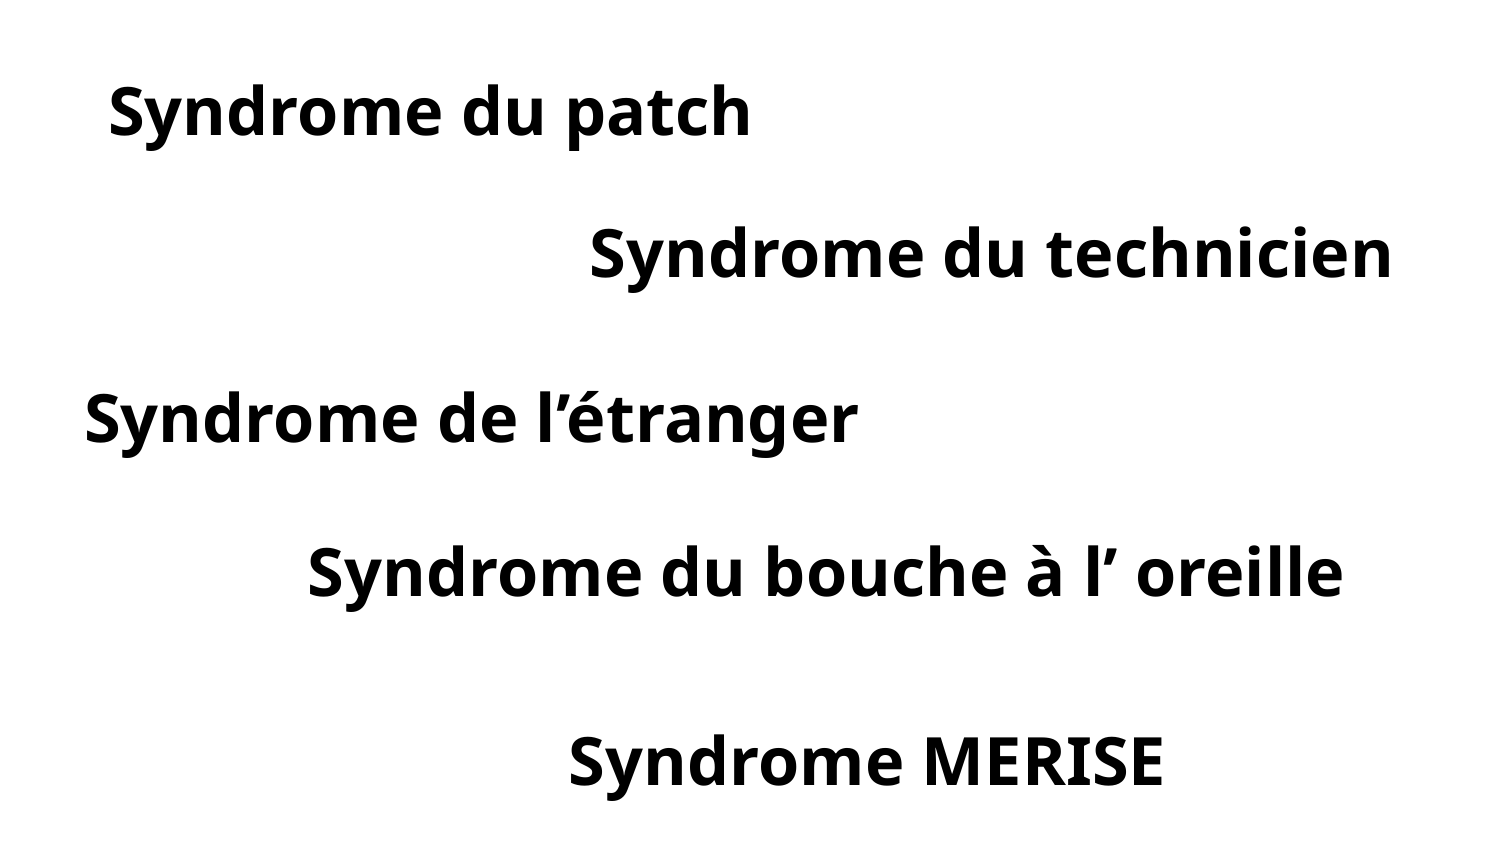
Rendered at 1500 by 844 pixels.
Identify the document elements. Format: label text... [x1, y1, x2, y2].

text_box Syndrome MERISE [324, 693, 1412, 824]
text_box Syndrome du bouche à l’ oreille [182, 504, 1471, 635]
text_box Syndrome du technicien [560, 185, 1424, 316]
text_box Syndrome du patch [53, 43, 809, 174]
text_box Syndrome de l’étranger [41, 350, 904, 481]
